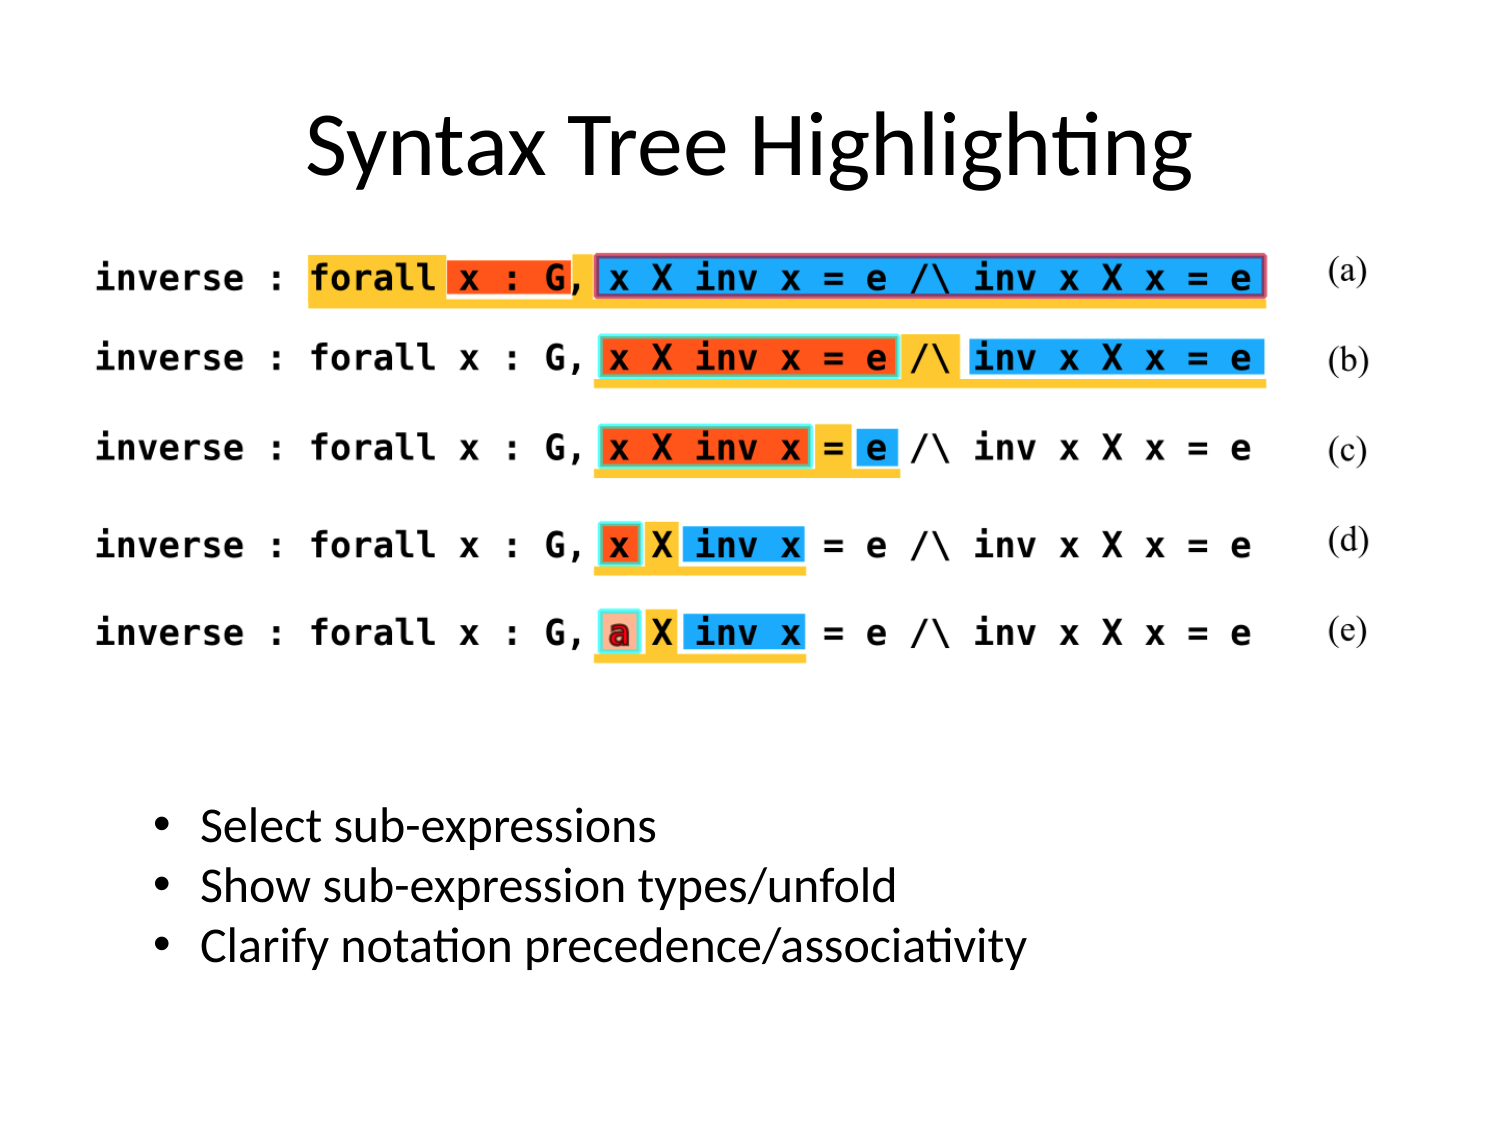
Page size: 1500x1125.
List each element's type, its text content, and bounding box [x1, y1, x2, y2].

text_box Select sub-expressions Show sub-expression types/unfold Clarify notation precedence/associativity [138, 785, 1043, 981]
title Syntax Tree Highlighting [75, 45, 1425, 233]
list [74, 232, 1388, 684]
